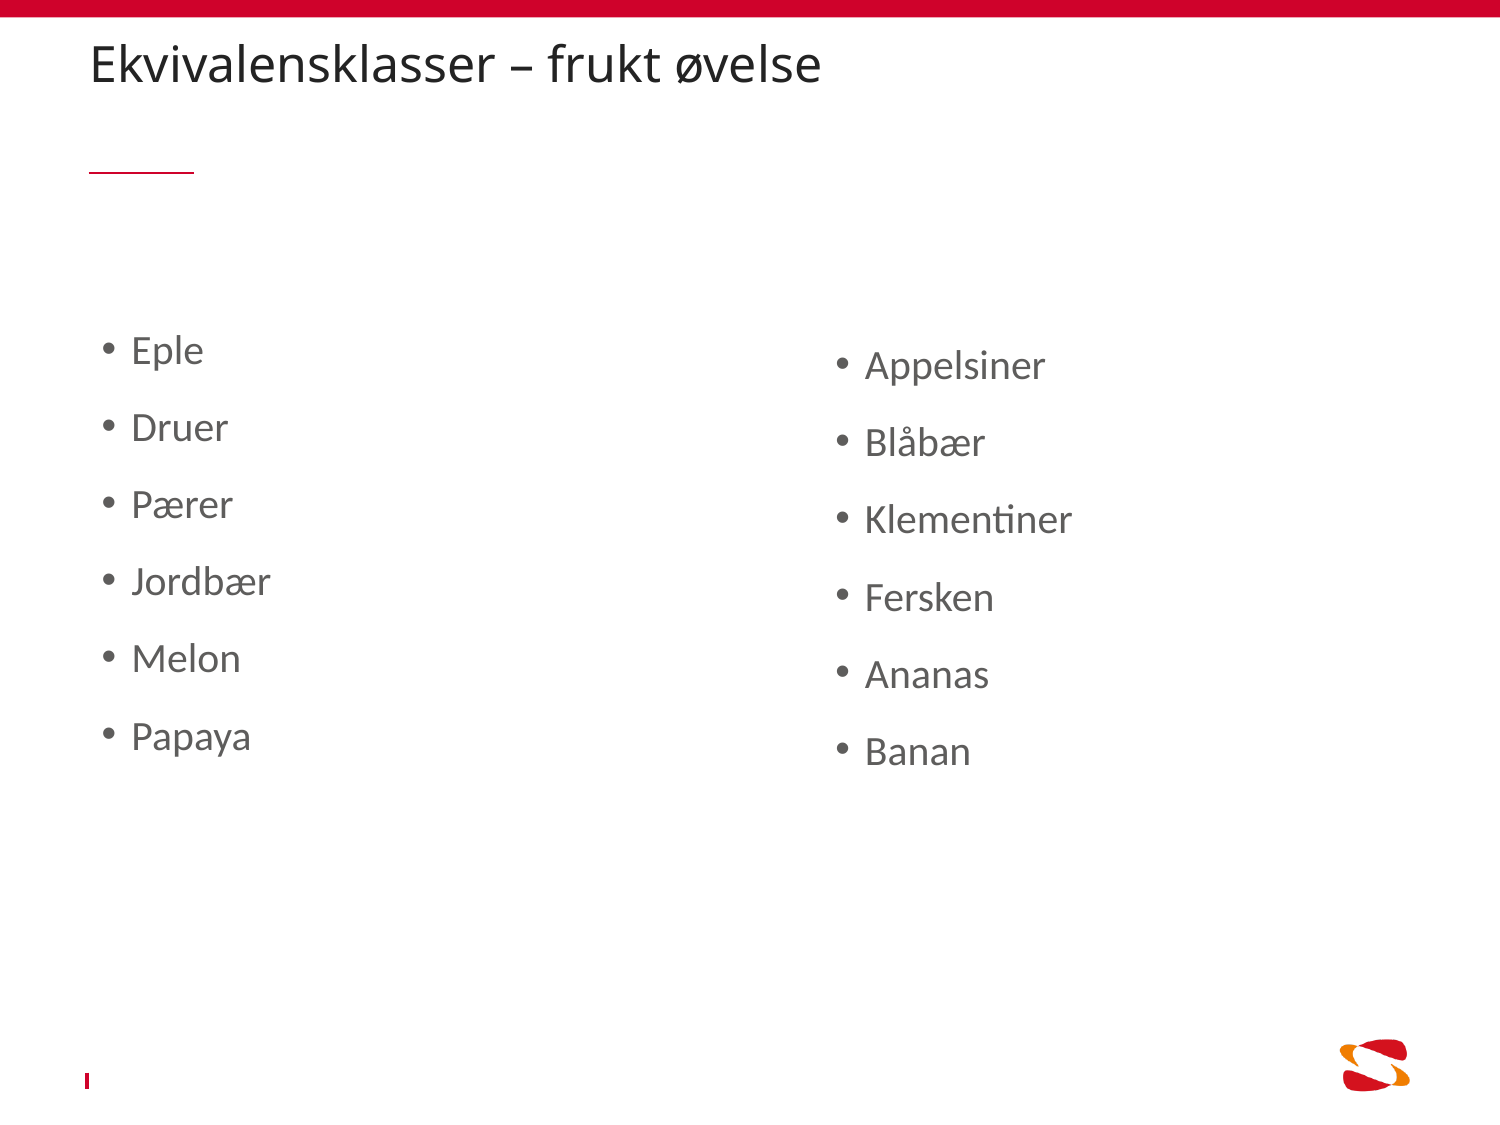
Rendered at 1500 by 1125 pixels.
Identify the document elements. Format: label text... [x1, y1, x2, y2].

picture [1328, 1031, 1421, 1099]
title Ekvivalensklasser – frukt øvelse [89, 31, 1409, 161]
text_box [77, 42, 1295, 205]
text_box Eple Druer Pærer Jordbær Melon Papaya [101, 322, 672, 1020]
text_box [76, 1063, 201, 1124]
text_box Appelsiner Blåbær Klementiner Fersken Ananas Banan [835, 338, 1406, 1035]
